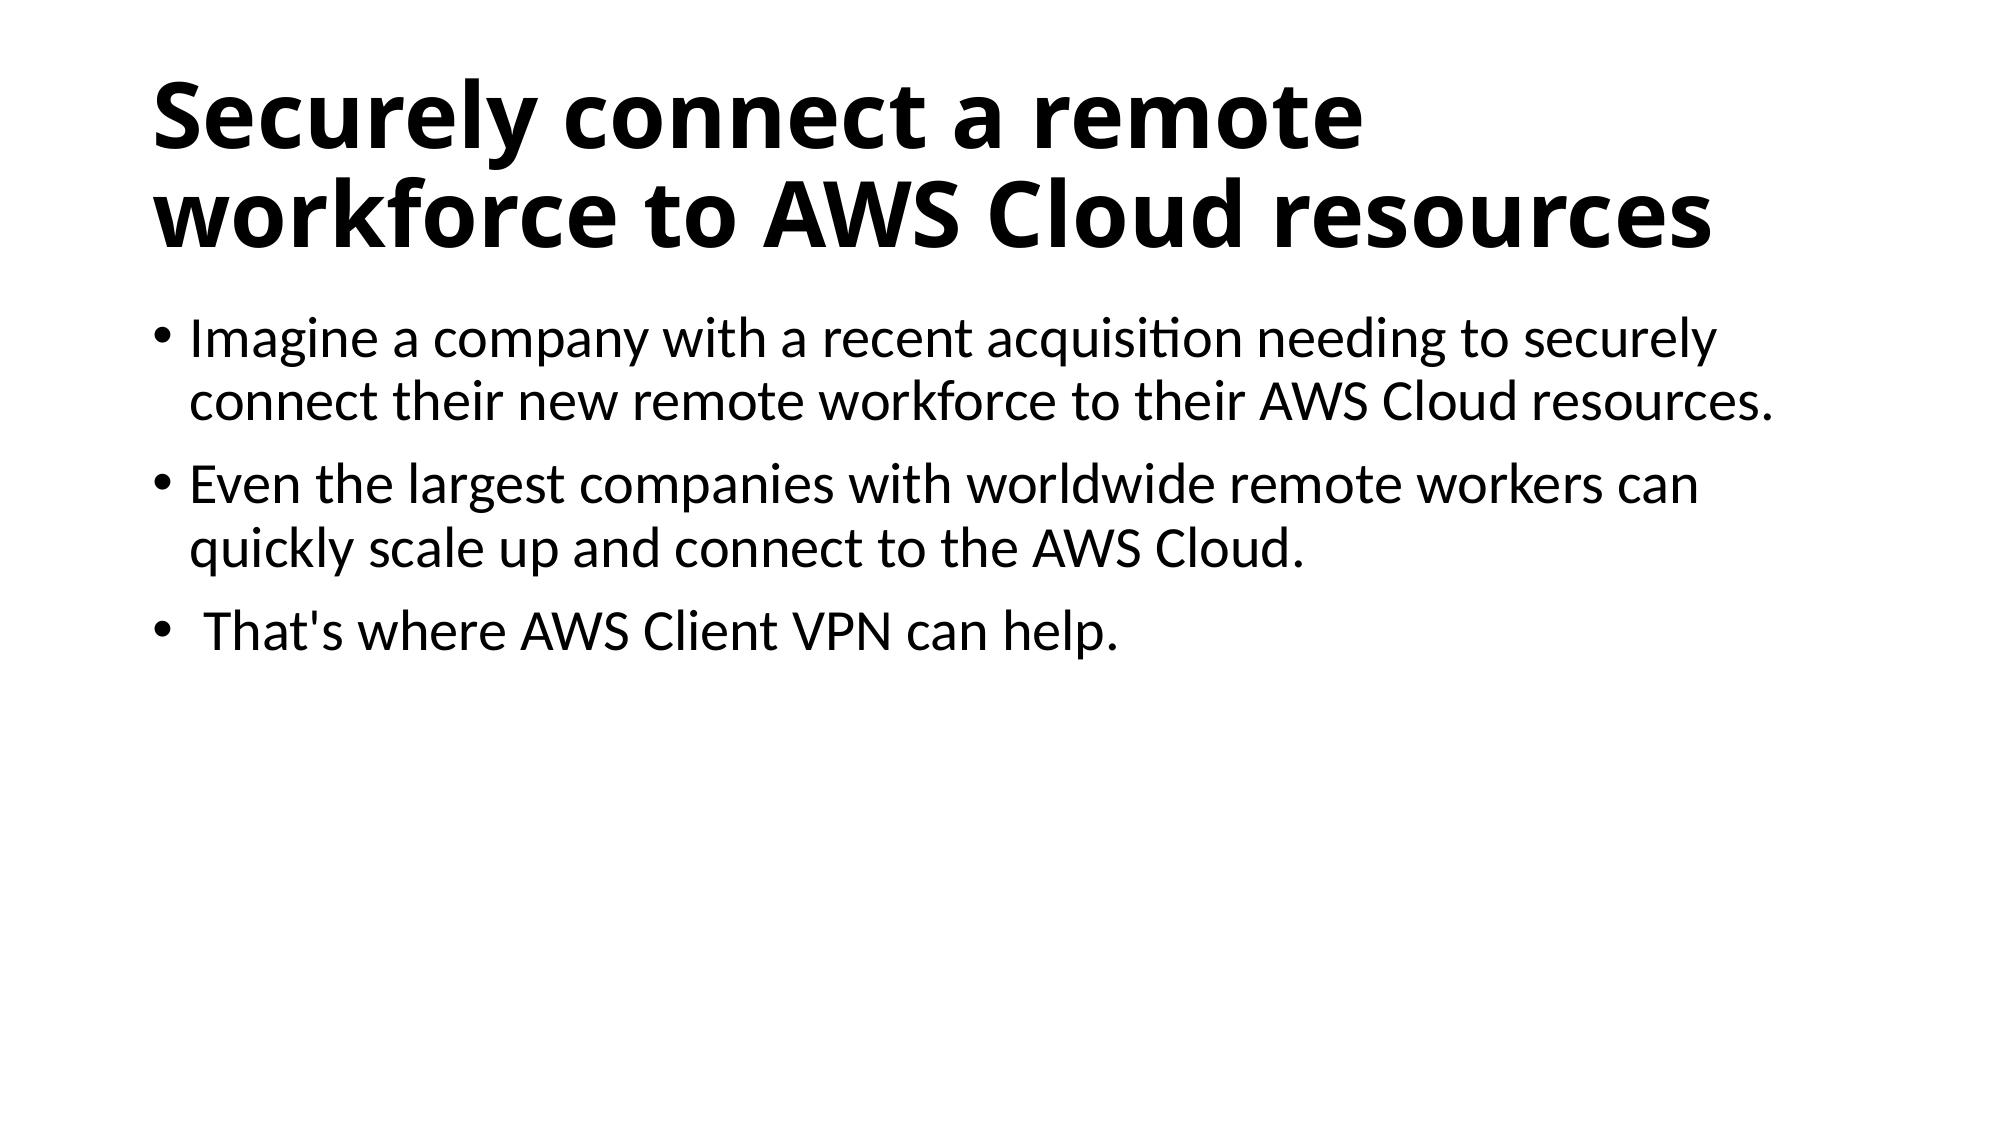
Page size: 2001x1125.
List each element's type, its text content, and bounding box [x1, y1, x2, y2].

list Imagine a company with a recent acquisition needing to securely connect their new remote workforce to their AWS Cloud resources. Even the largest companies with worldwide remote workers can quickly scale up and connect to the AWS Cloud. That's where AWS Client VPN can help. [137, 299, 1863, 1014]
title Securely connect a remote workforce to AWS Cloud resources [137, 59, 1863, 278]
